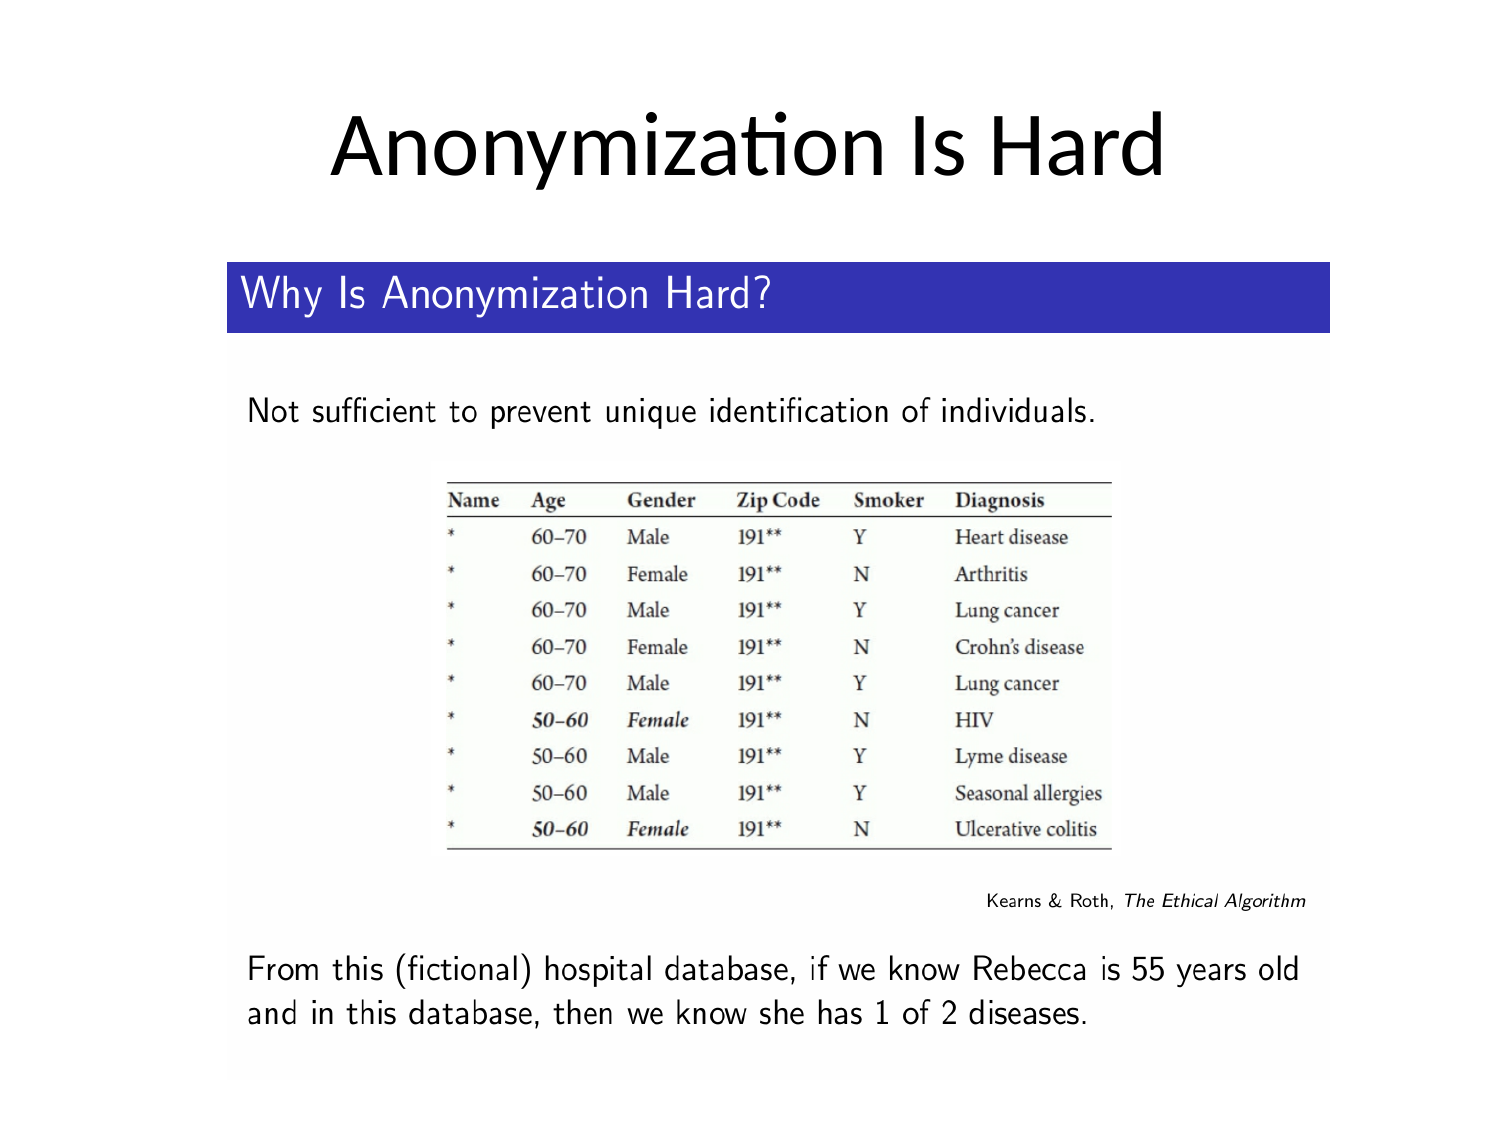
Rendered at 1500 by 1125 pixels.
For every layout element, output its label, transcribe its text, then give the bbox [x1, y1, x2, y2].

title Anonymization Is Hard [75, 45, 1425, 233]
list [226, 262, 1331, 1081]
